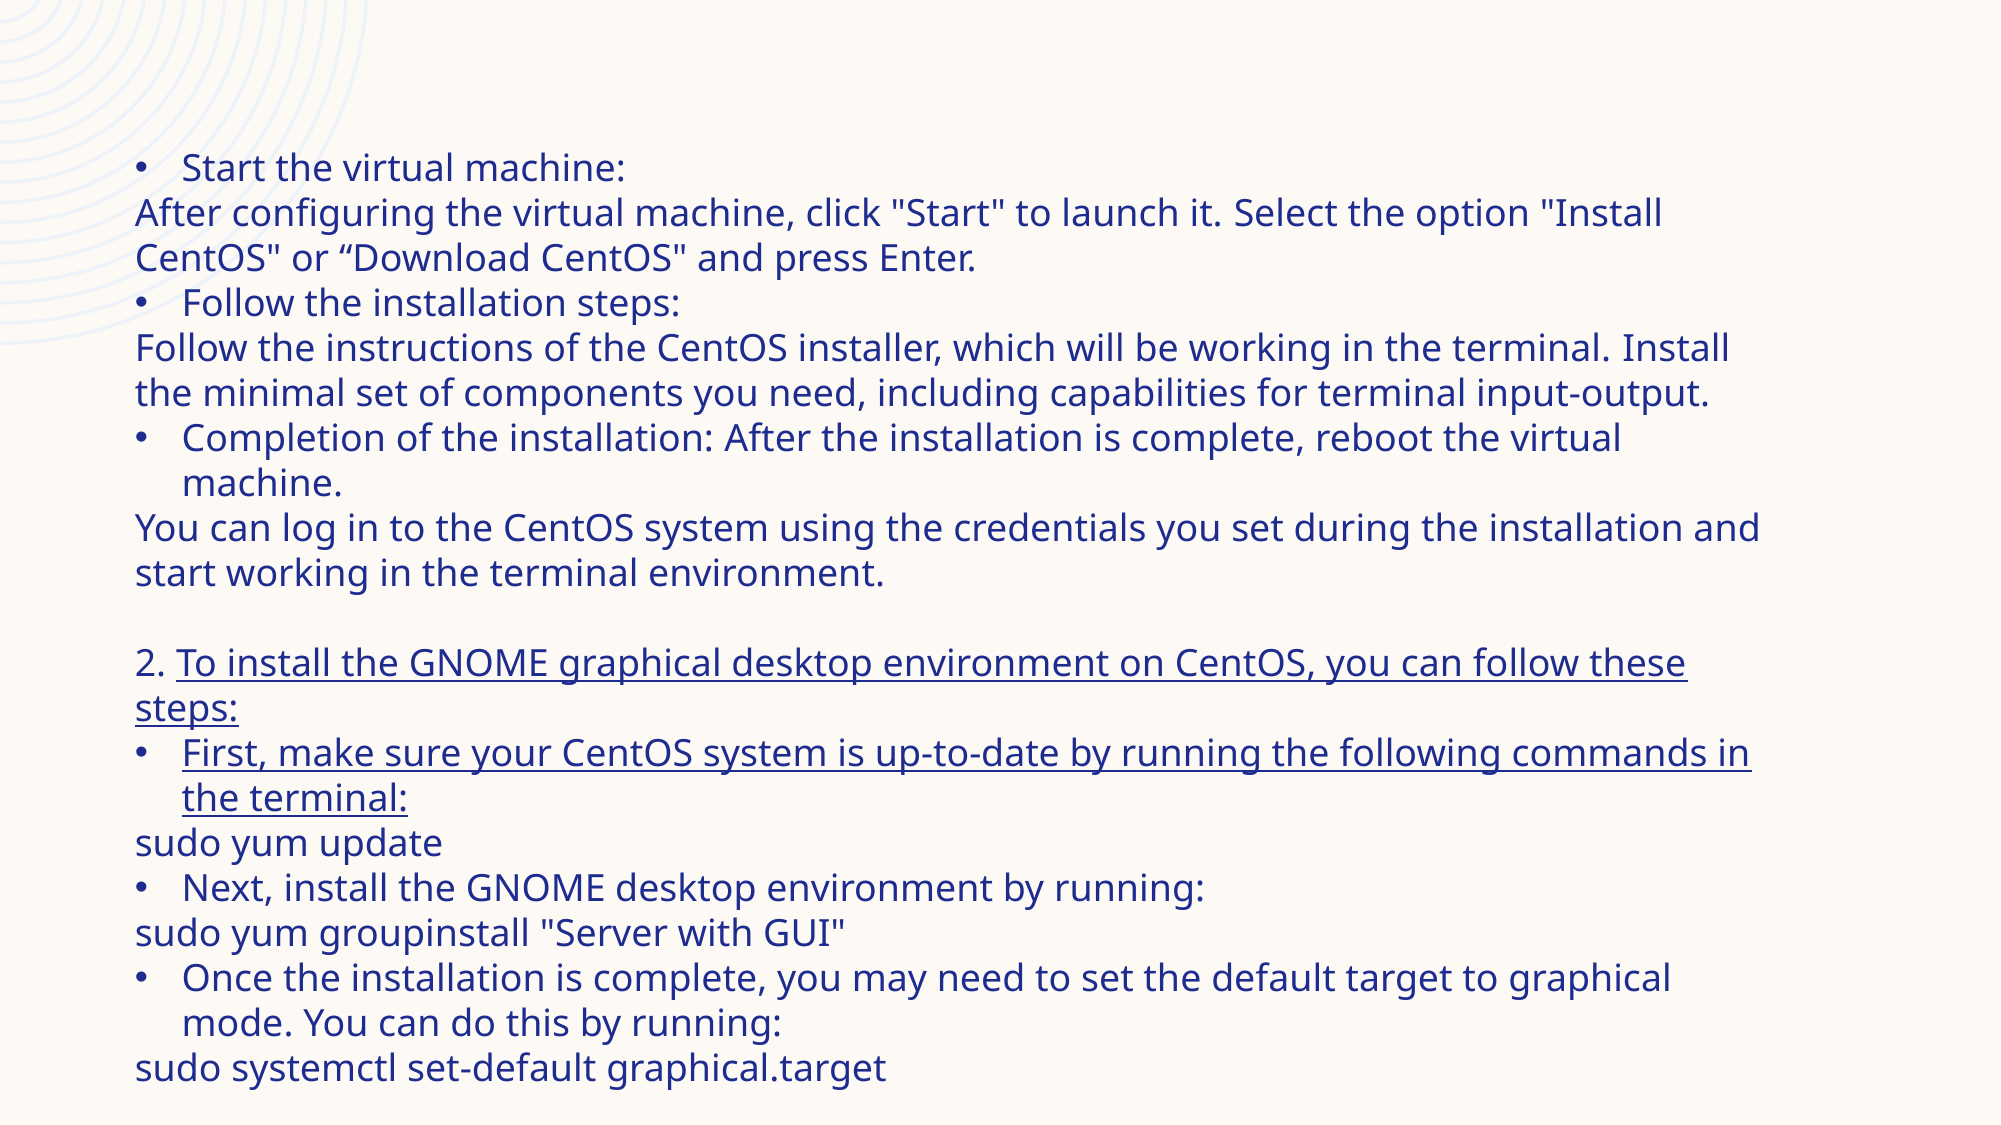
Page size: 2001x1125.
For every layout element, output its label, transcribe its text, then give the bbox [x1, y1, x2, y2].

text_box Start the virtual machine: After configuring the virtual machine, click "Start" to launch it. Select the option "Install CentOS" or “Download CentOS" and press Enter. Follow the installation steps: Follow the instructions of the CentOS installer, which will be working in the terminal. Install the minimal set of components you need, including capabilities for terminal input-output. Completion of the installation: After the installation is complete, reboot the virtual machine. You can log in to the CentOS system using the credentials you set during the installation and start working in the terminal environment. 2. To install the GNOME graphical desktop environment on CentOS, you can follow these steps: First, make sure your CentOS system is up-to-date by running the following commands in the terminal: sudo yum update Next, install the GNOME desktop environment by running: sudo yum groupinstall "Server with GUI" Once the installation is complete, you may need to set the default target to graphical mode. You can do this by running: sudo systemctl set-default graphical.target [120, 136, 1798, 1125]
